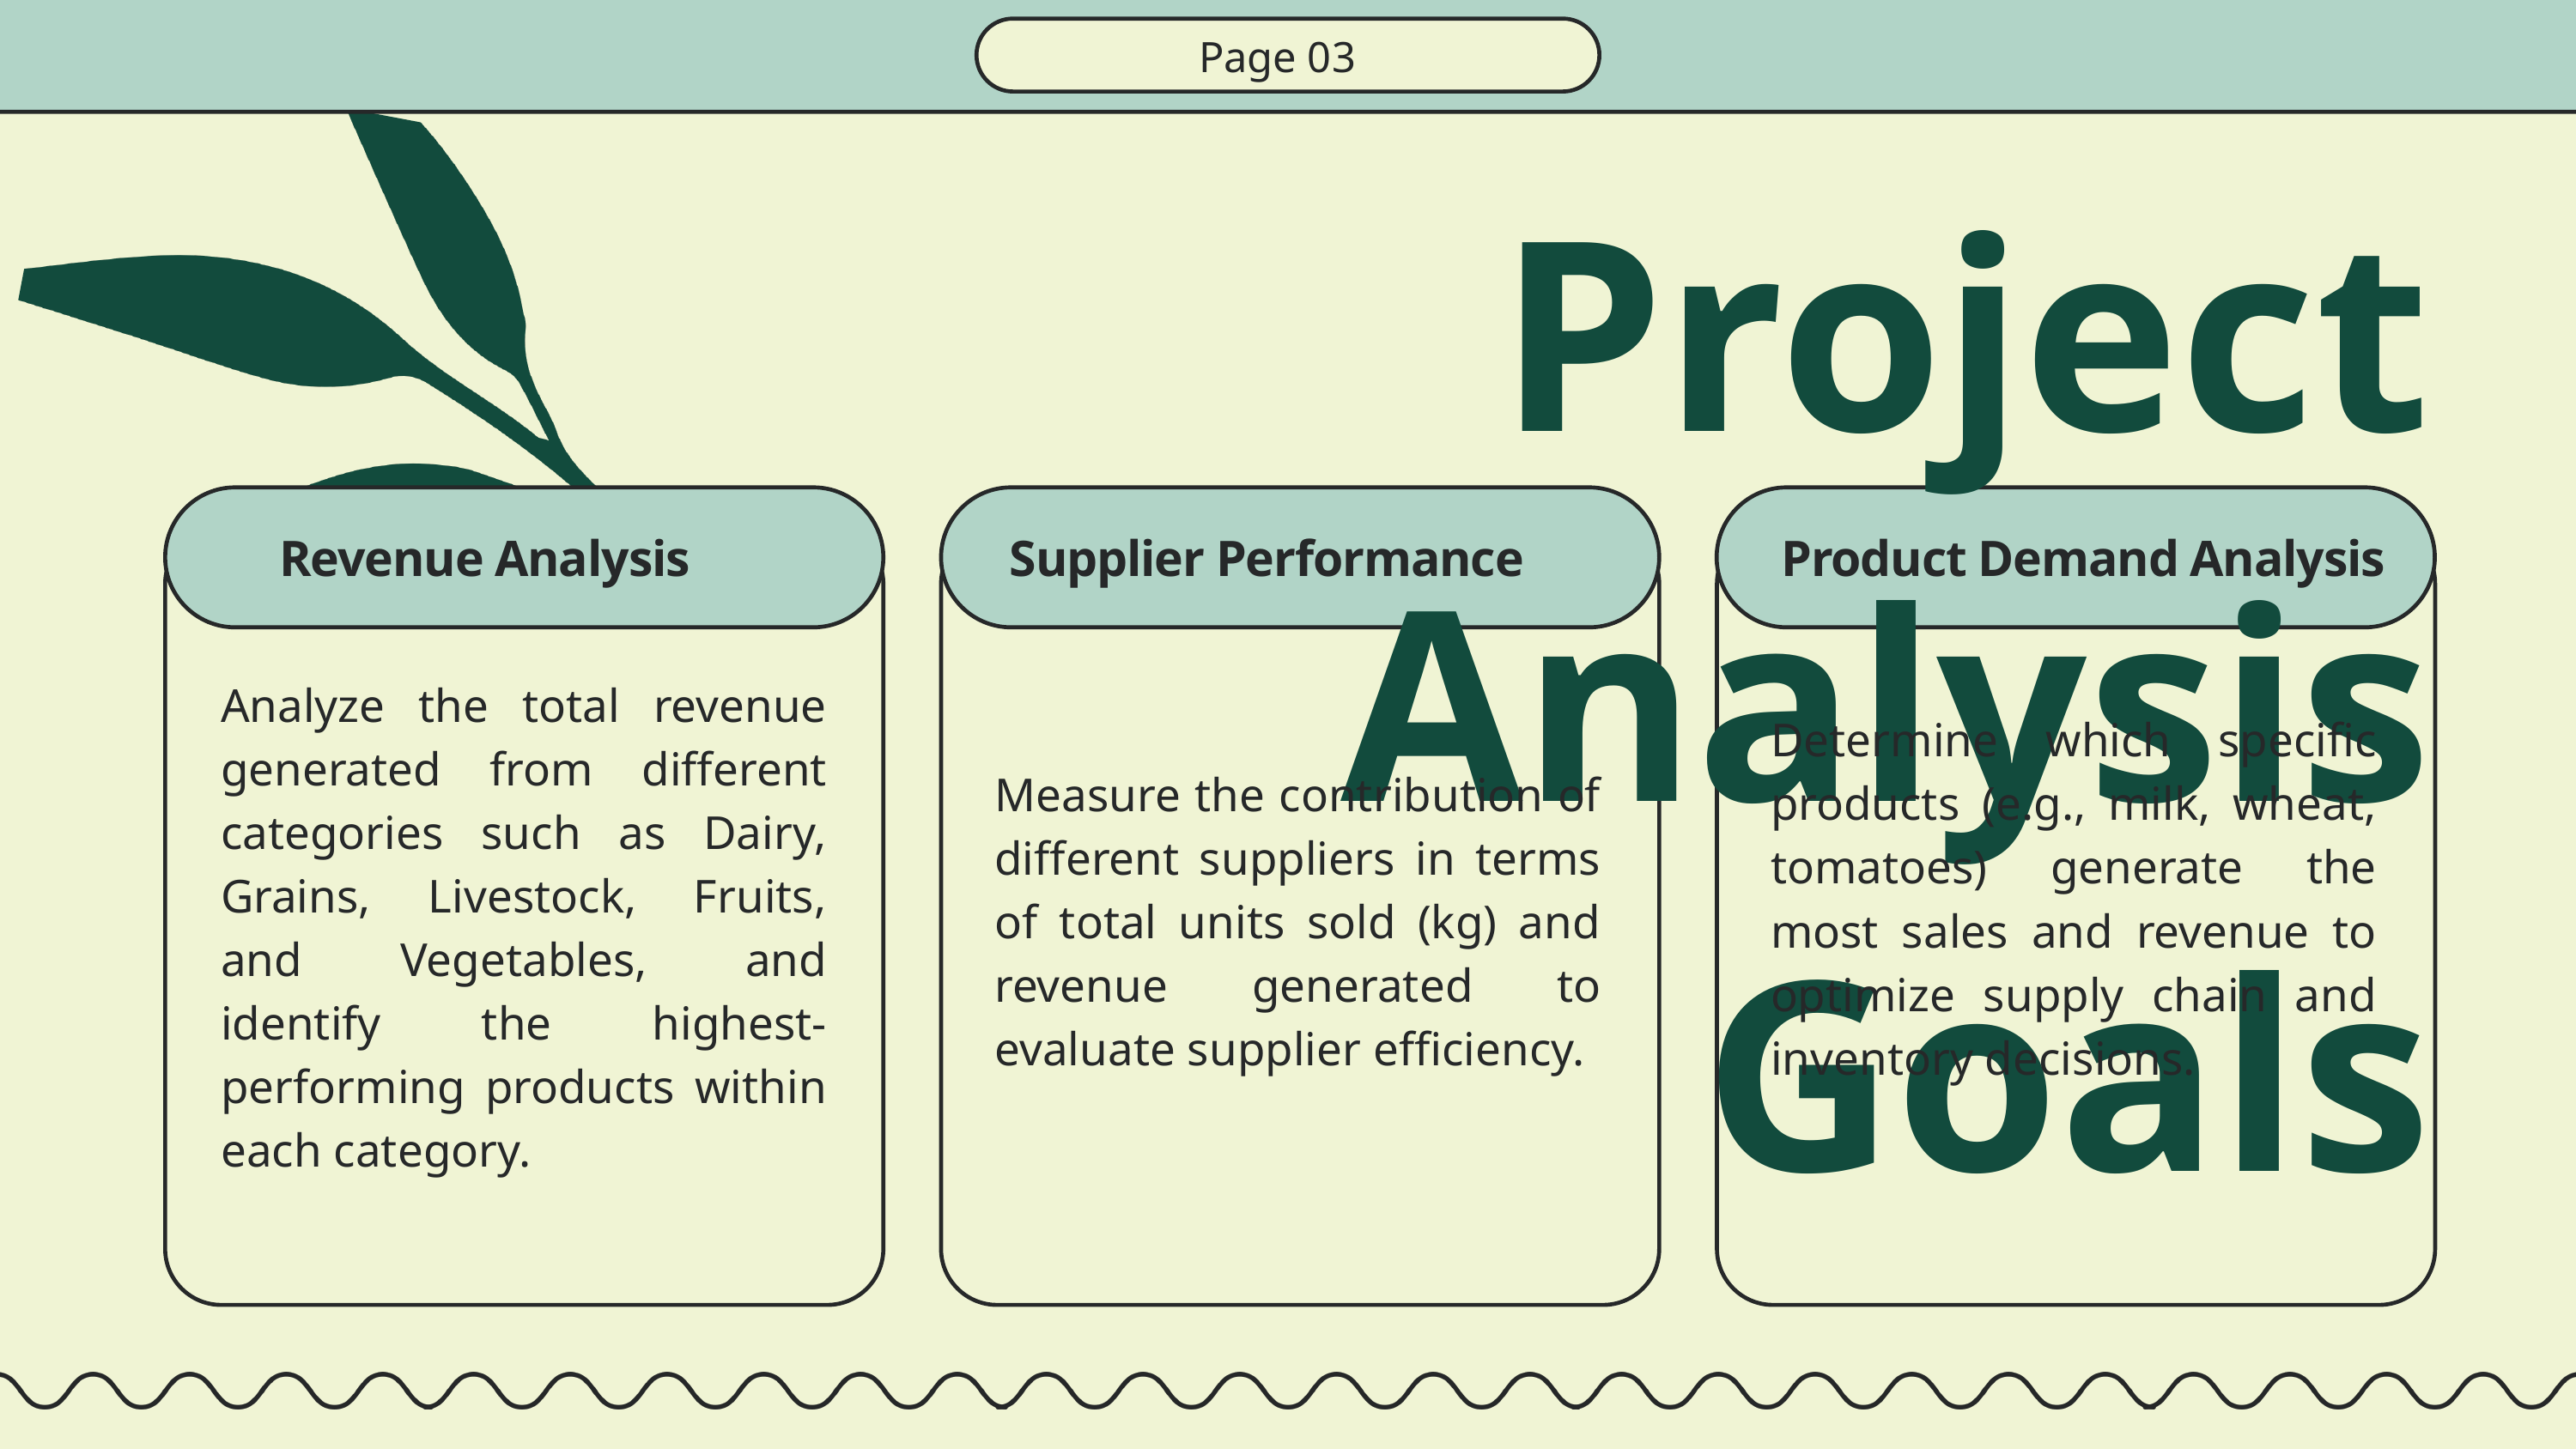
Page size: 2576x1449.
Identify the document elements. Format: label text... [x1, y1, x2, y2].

text_box [994, 1372, 1570, 1410]
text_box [0, 0, 2576, 112]
text_box [2142, 1372, 2576, 1410]
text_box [940, 634, 1660, 1306]
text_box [165, 487, 884, 628]
text_box Project Analysis Goals [627, 122, 2432, 1224]
text_box [0, 122, 627, 610]
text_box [165, 634, 884, 1306]
text_box [422, 1372, 994, 1410]
text_box [0, 1372, 422, 1410]
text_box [940, 487, 1660, 628]
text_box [1716, 487, 2435, 628]
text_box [1716, 633, 2436, 1306]
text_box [975, 18, 1600, 92]
text_box [1570, 1372, 2142, 1410]
